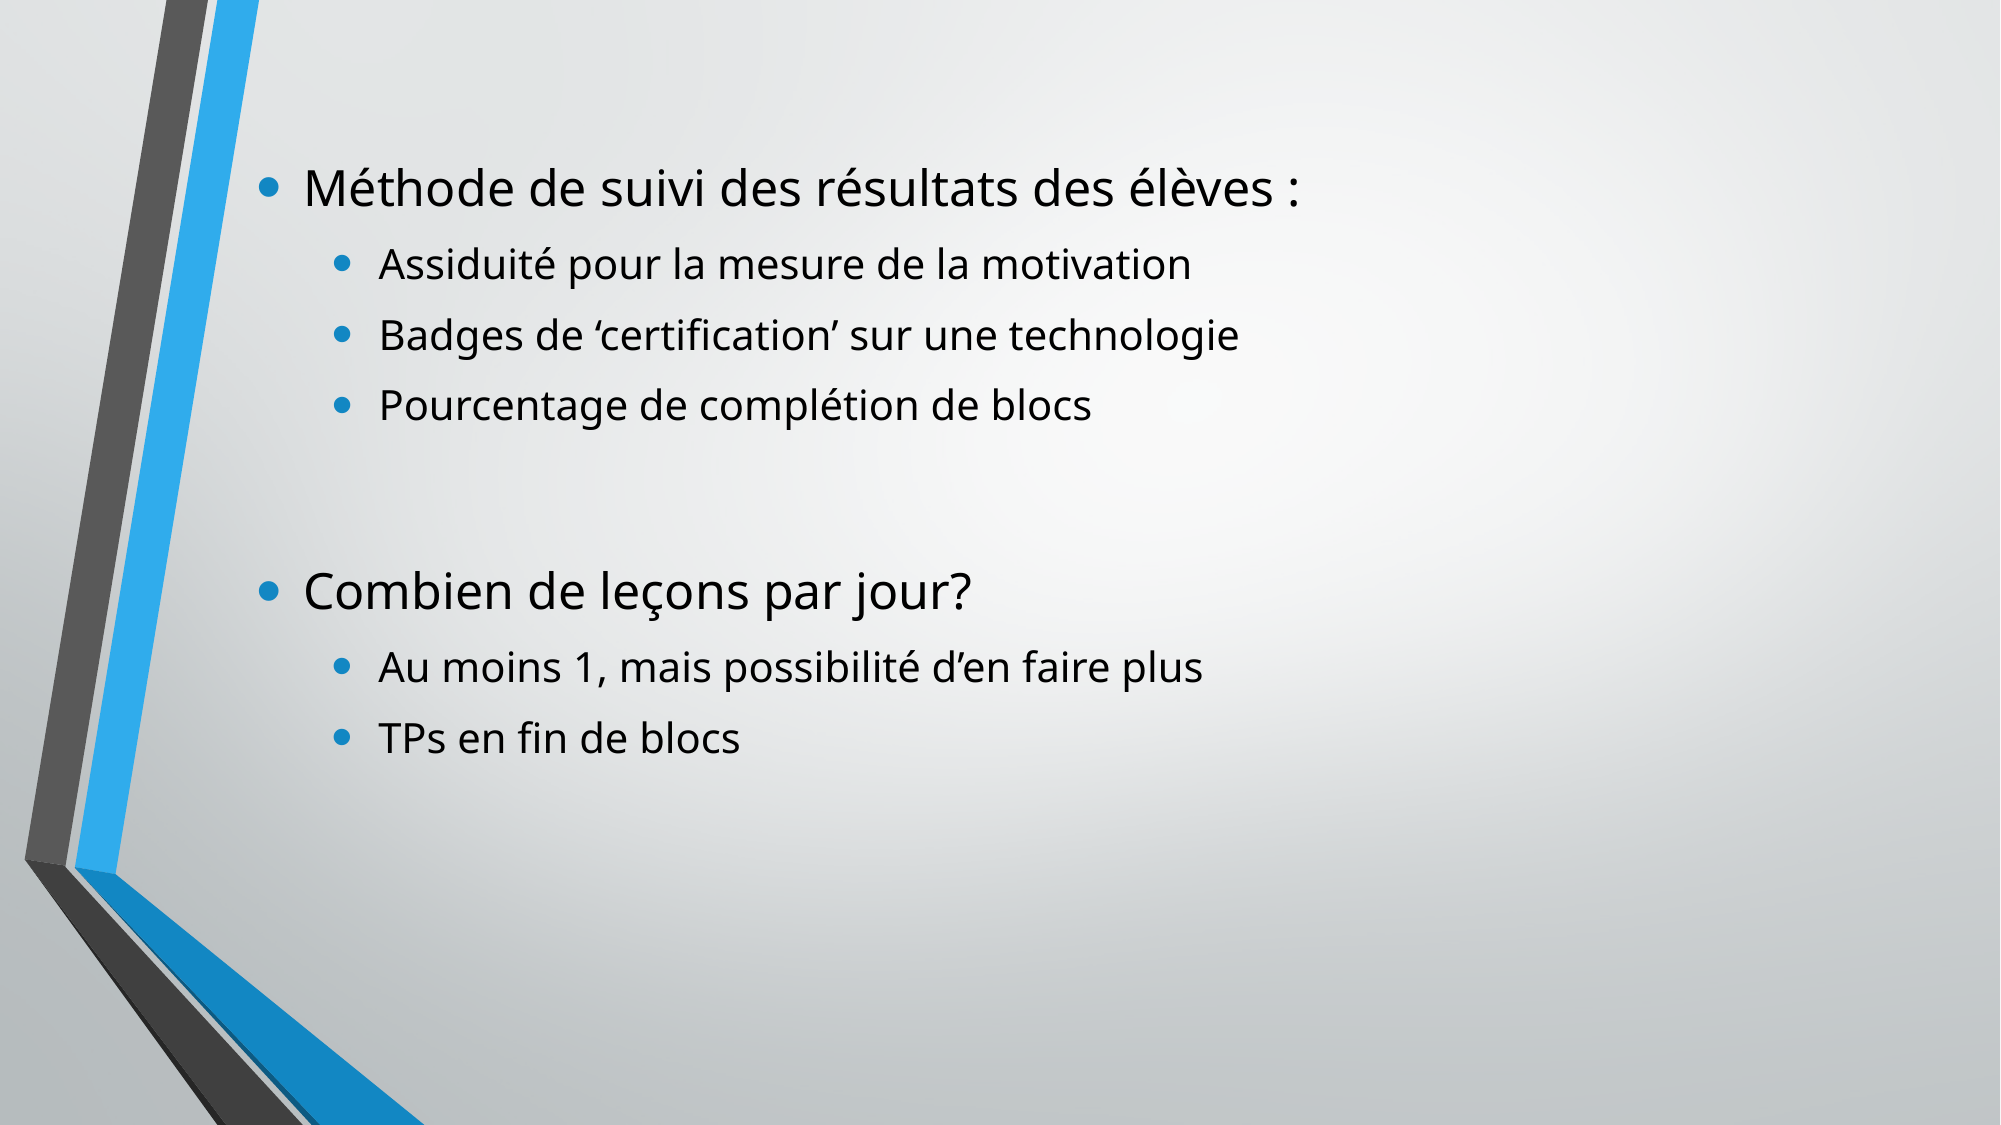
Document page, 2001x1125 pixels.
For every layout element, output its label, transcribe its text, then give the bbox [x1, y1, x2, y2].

text_box Combien de leçons par jour? Au moins 1, mais possibilité d’en faire plus TPs en fin de blocs [241, 404, 1885, 918]
list Méthode de suivi des résultats des élèves : Assiduité pour la mesure de la motivation Badges de ‘certification’ sur une technologie Pourcentage de complétion de blocs [241, 82, 1886, 596]
